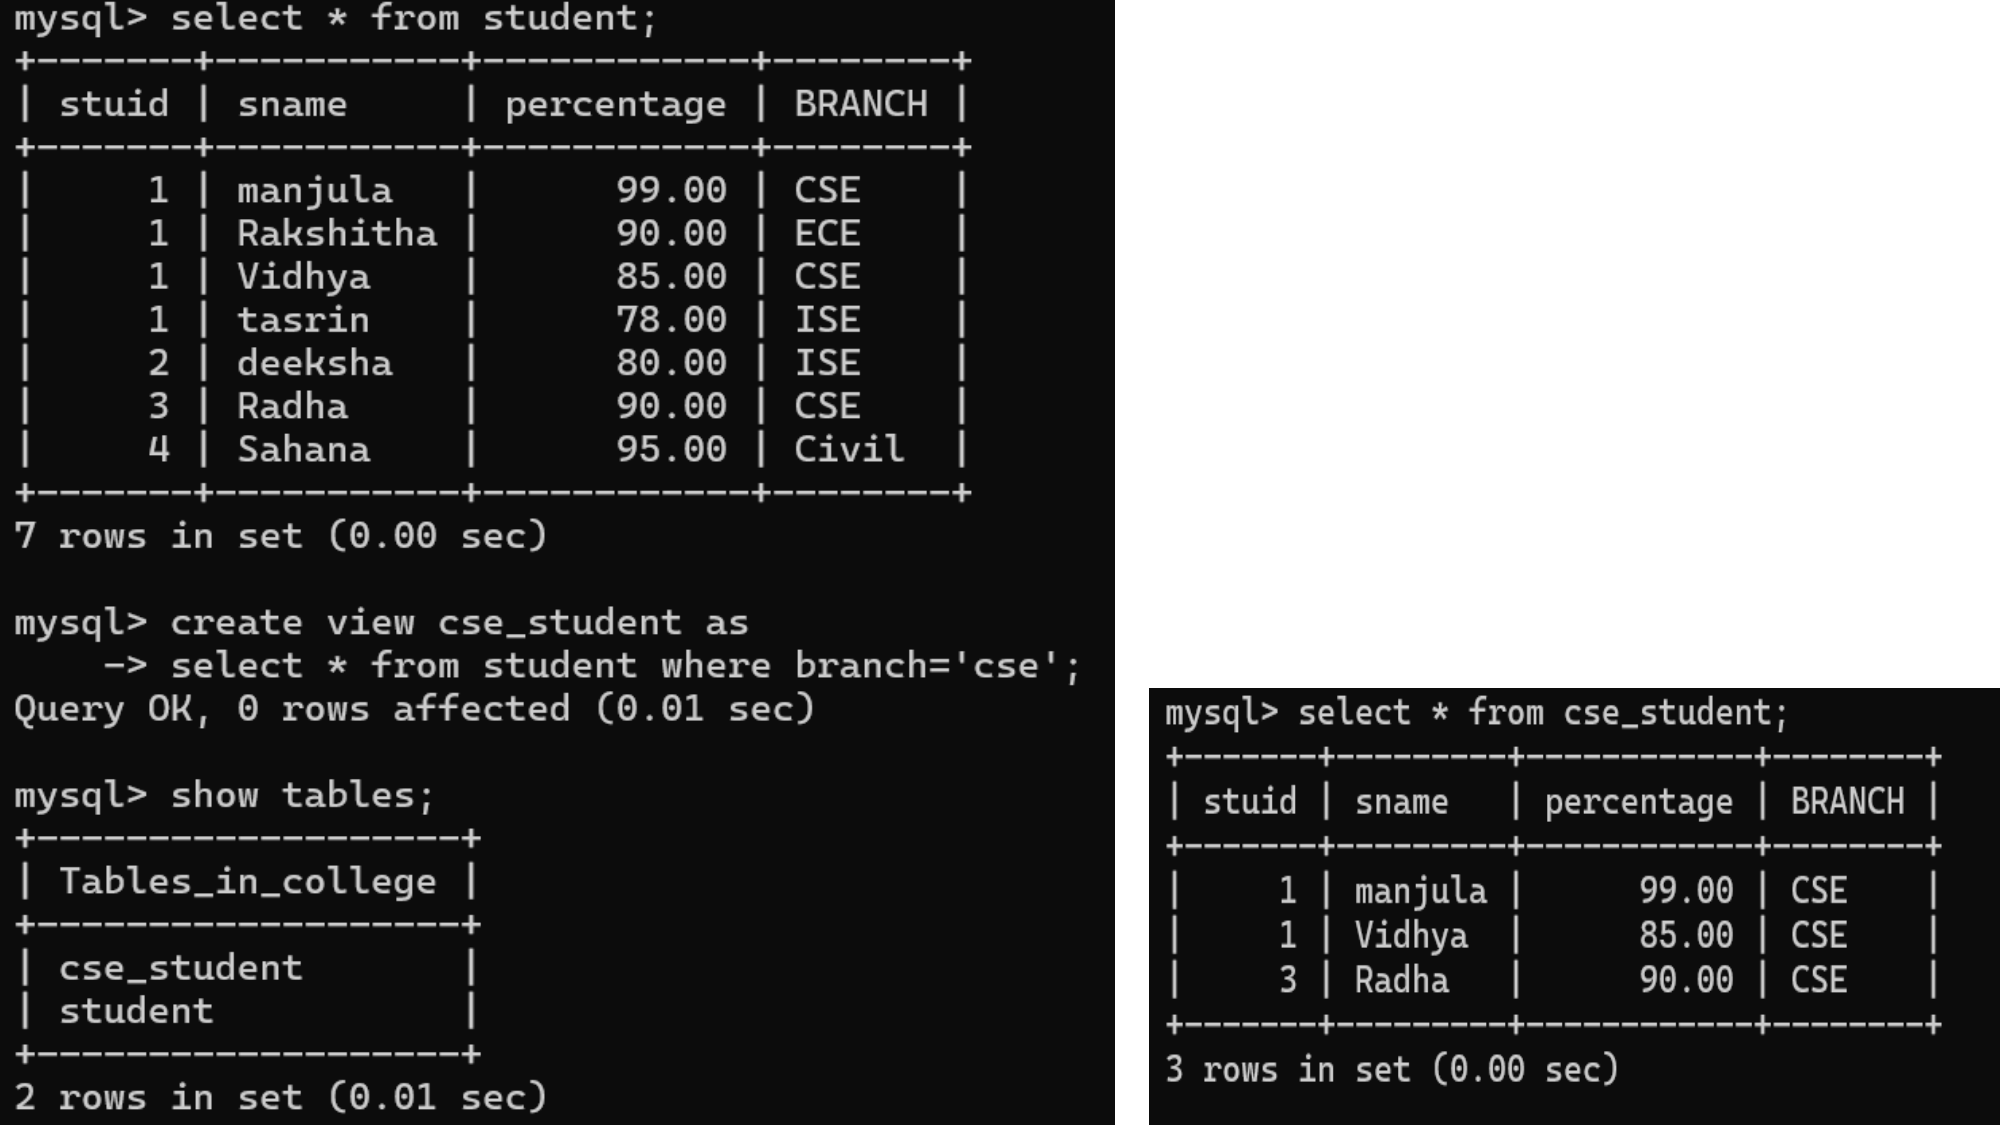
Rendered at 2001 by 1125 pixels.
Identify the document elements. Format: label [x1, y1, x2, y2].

picture [1149, 688, 2000, 1125]
list [0, 0, 1115, 1125]
